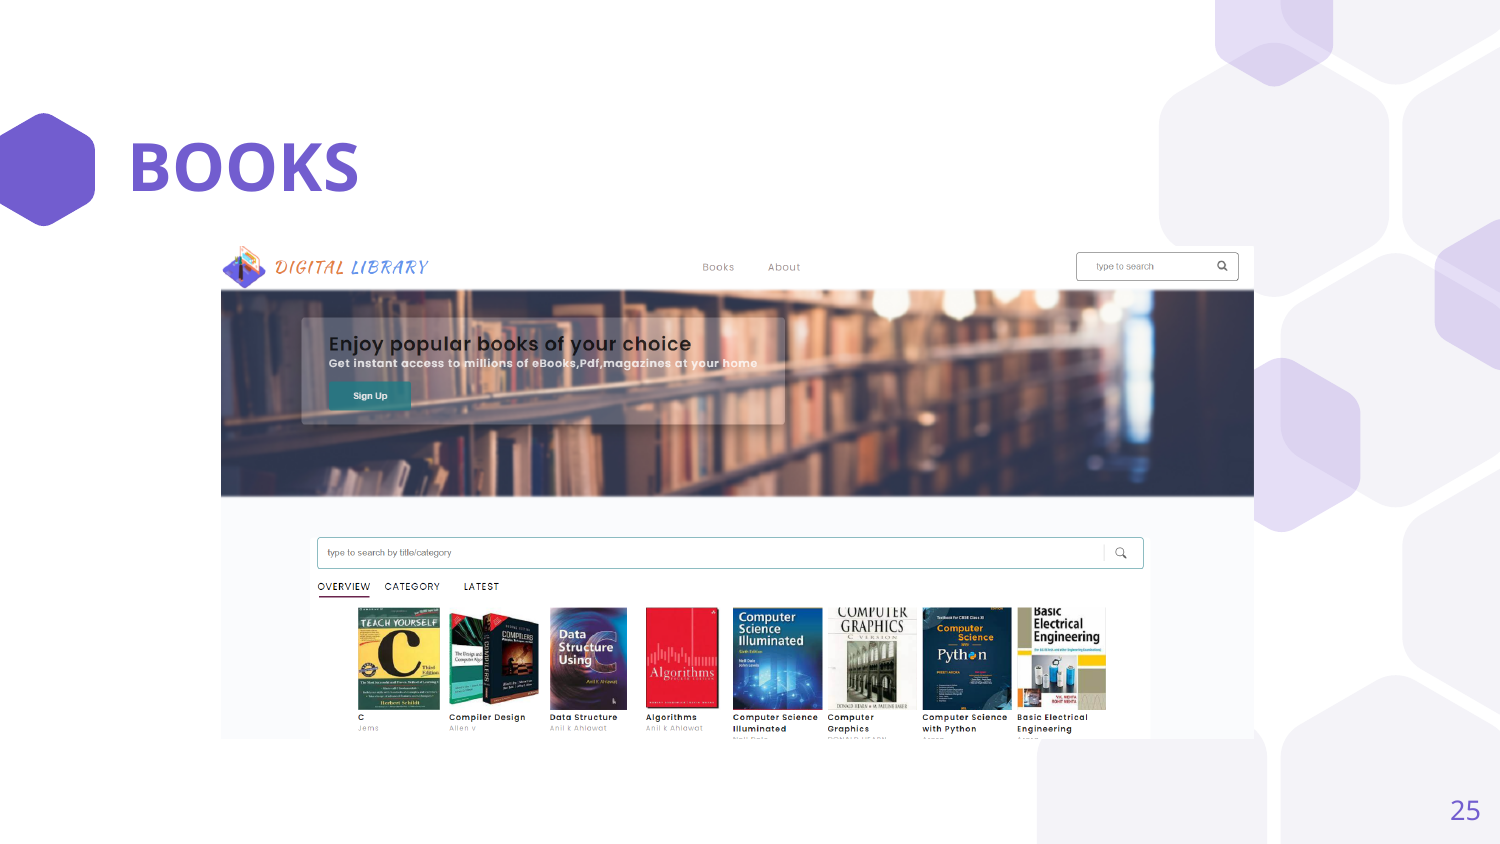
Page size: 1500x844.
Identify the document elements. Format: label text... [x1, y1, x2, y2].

title BOOKS [127, 137, 1114, 203]
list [221, 246, 1254, 739]
slide_number 25 [1391, 779, 1482, 844]
